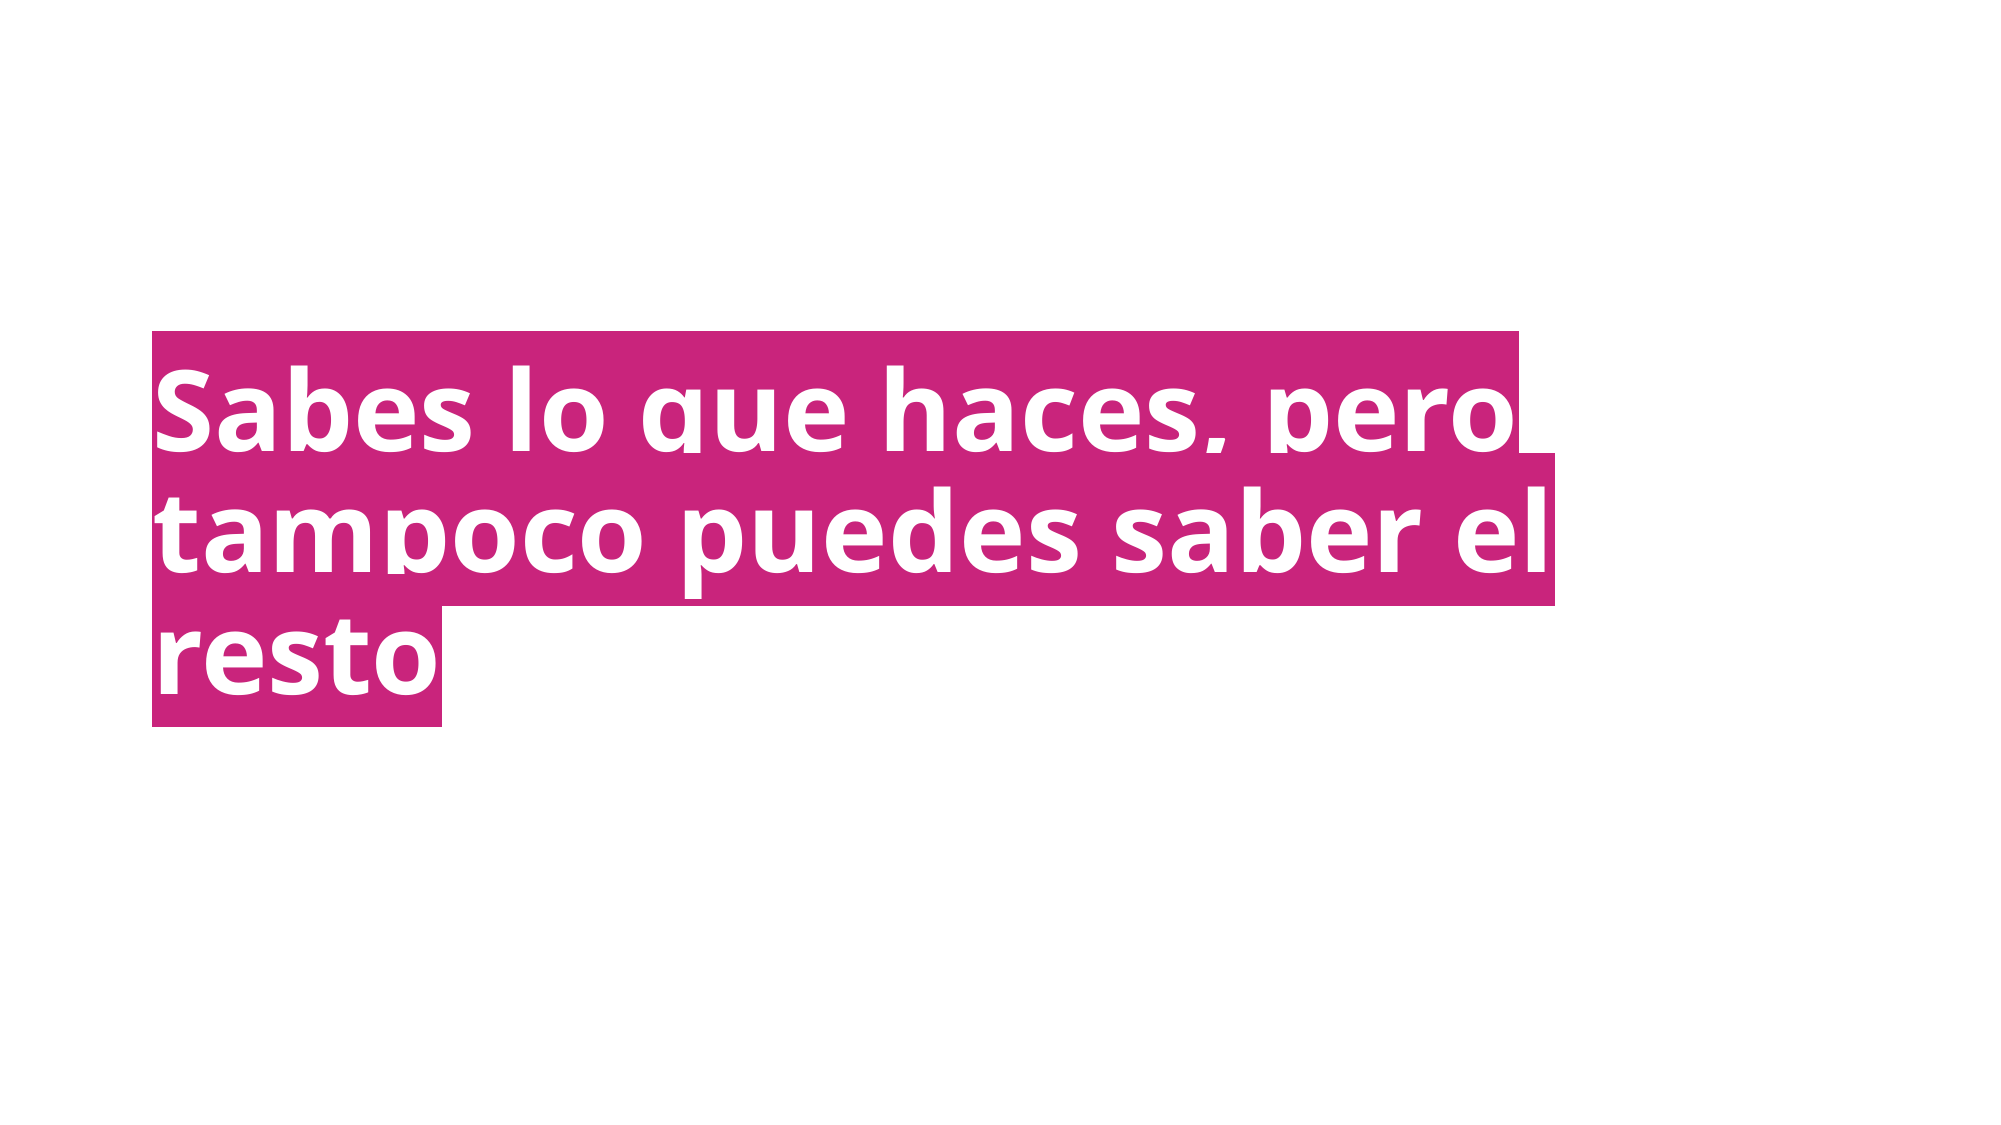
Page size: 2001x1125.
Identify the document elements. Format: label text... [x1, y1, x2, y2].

list Sabes lo que haces, pero tampoco puedes saber el resto [137, 59, 1863, 1014]
